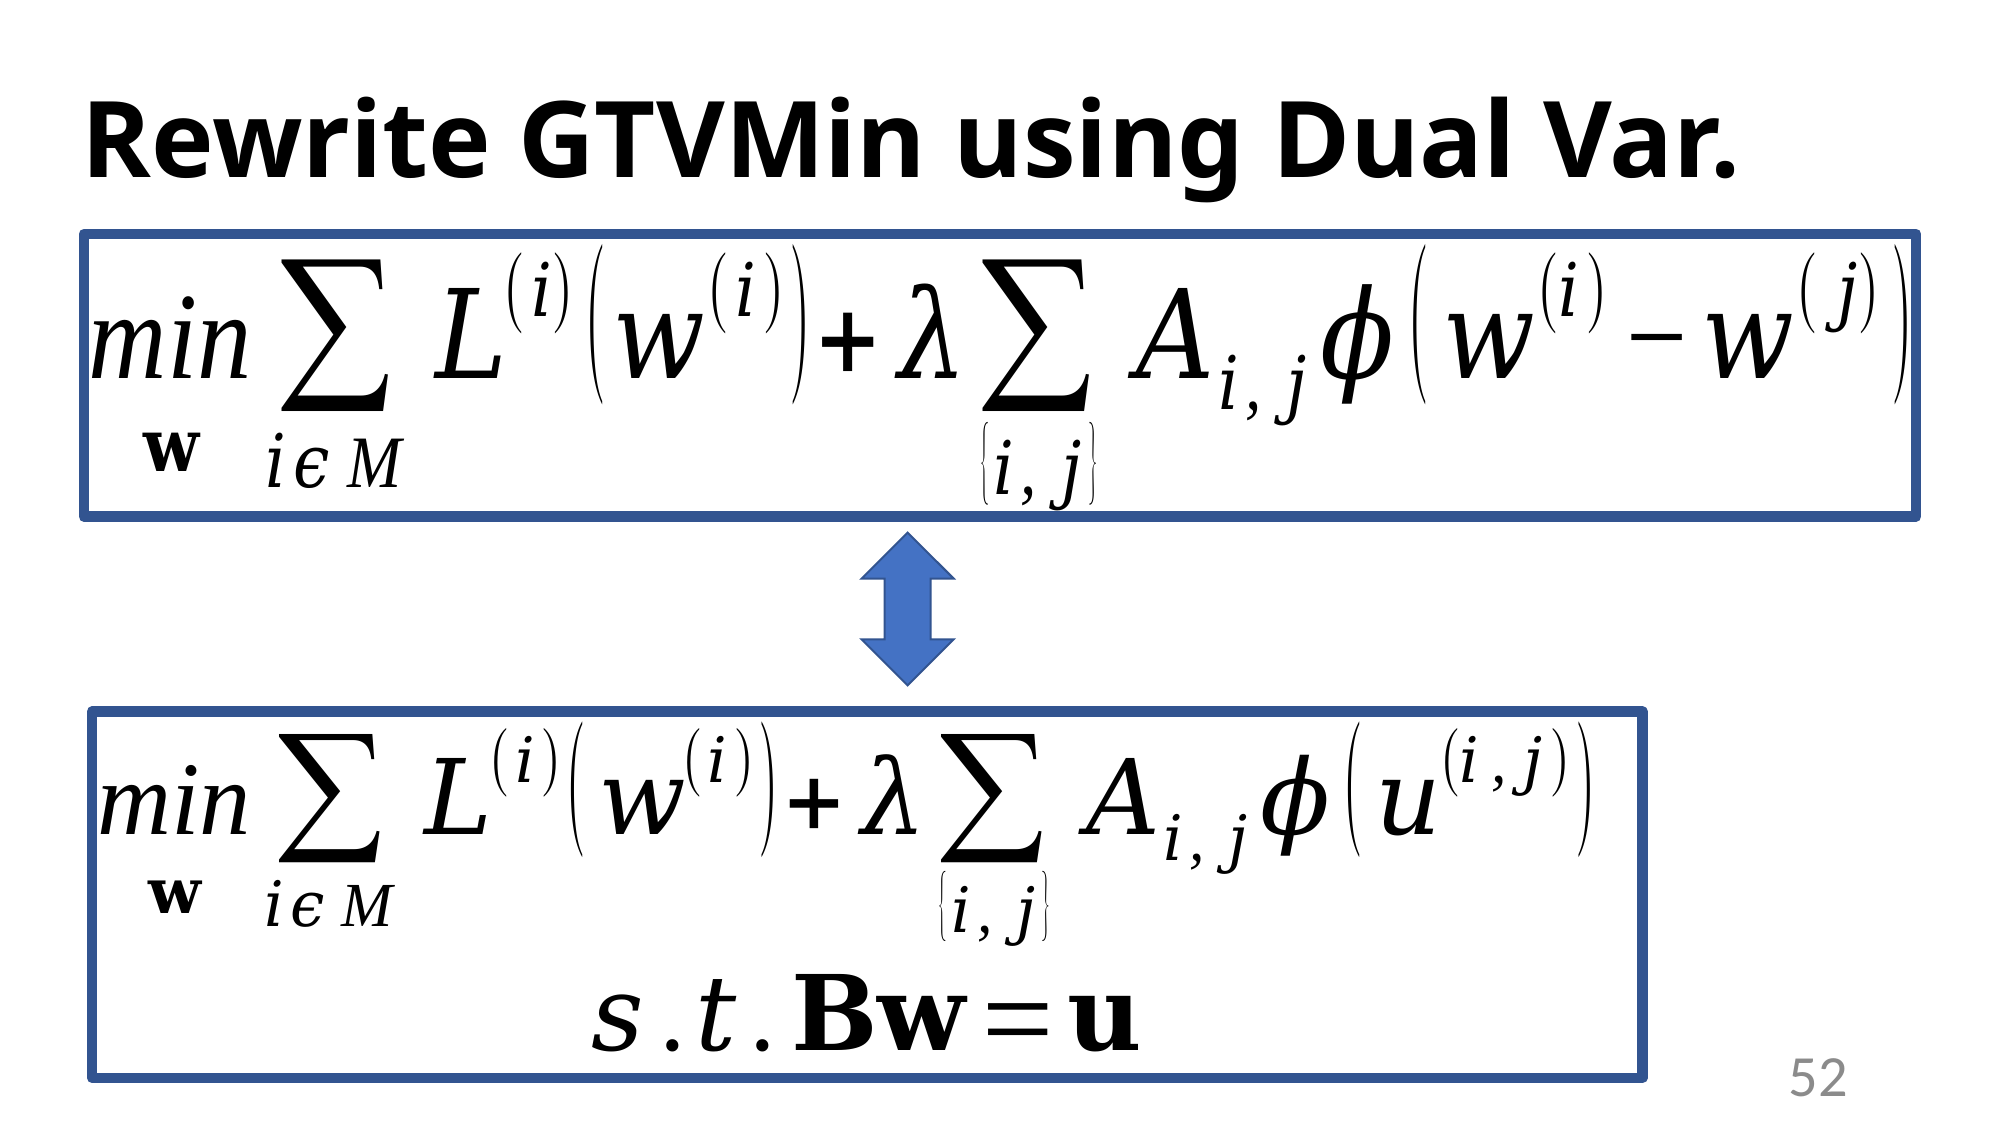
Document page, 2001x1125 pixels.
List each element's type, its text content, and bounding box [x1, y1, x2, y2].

text_box [859, 531, 957, 687]
slide_number 52 [1412, 1042, 1863, 1103]
title Rewrite GTVMin using Dual Var. [66, 29, 1841, 257]
